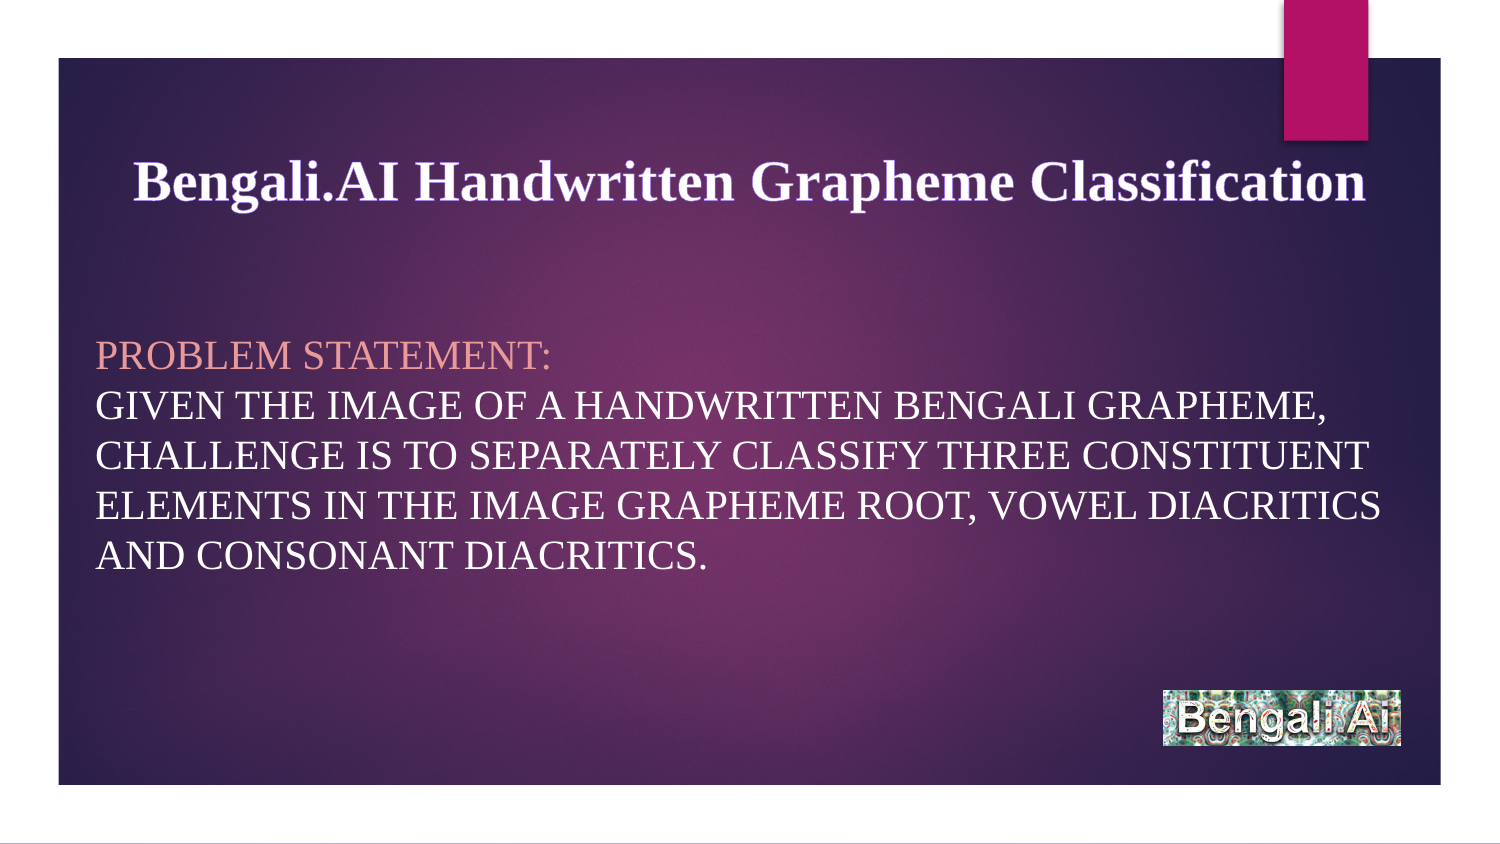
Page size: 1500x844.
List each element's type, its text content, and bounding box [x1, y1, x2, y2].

picture [1163, 690, 1401, 746]
title Bengali.AI Handwritten Grapheme Classification [66, 76, 1434, 278]
subtitle Problem Statement: Given the image of a handwritten Bengali grapheme, challenge is to separately classify three constituent elements in the image grapheme root, vowel diacritics and consonant diacritics. [80, 312, 1420, 584]
